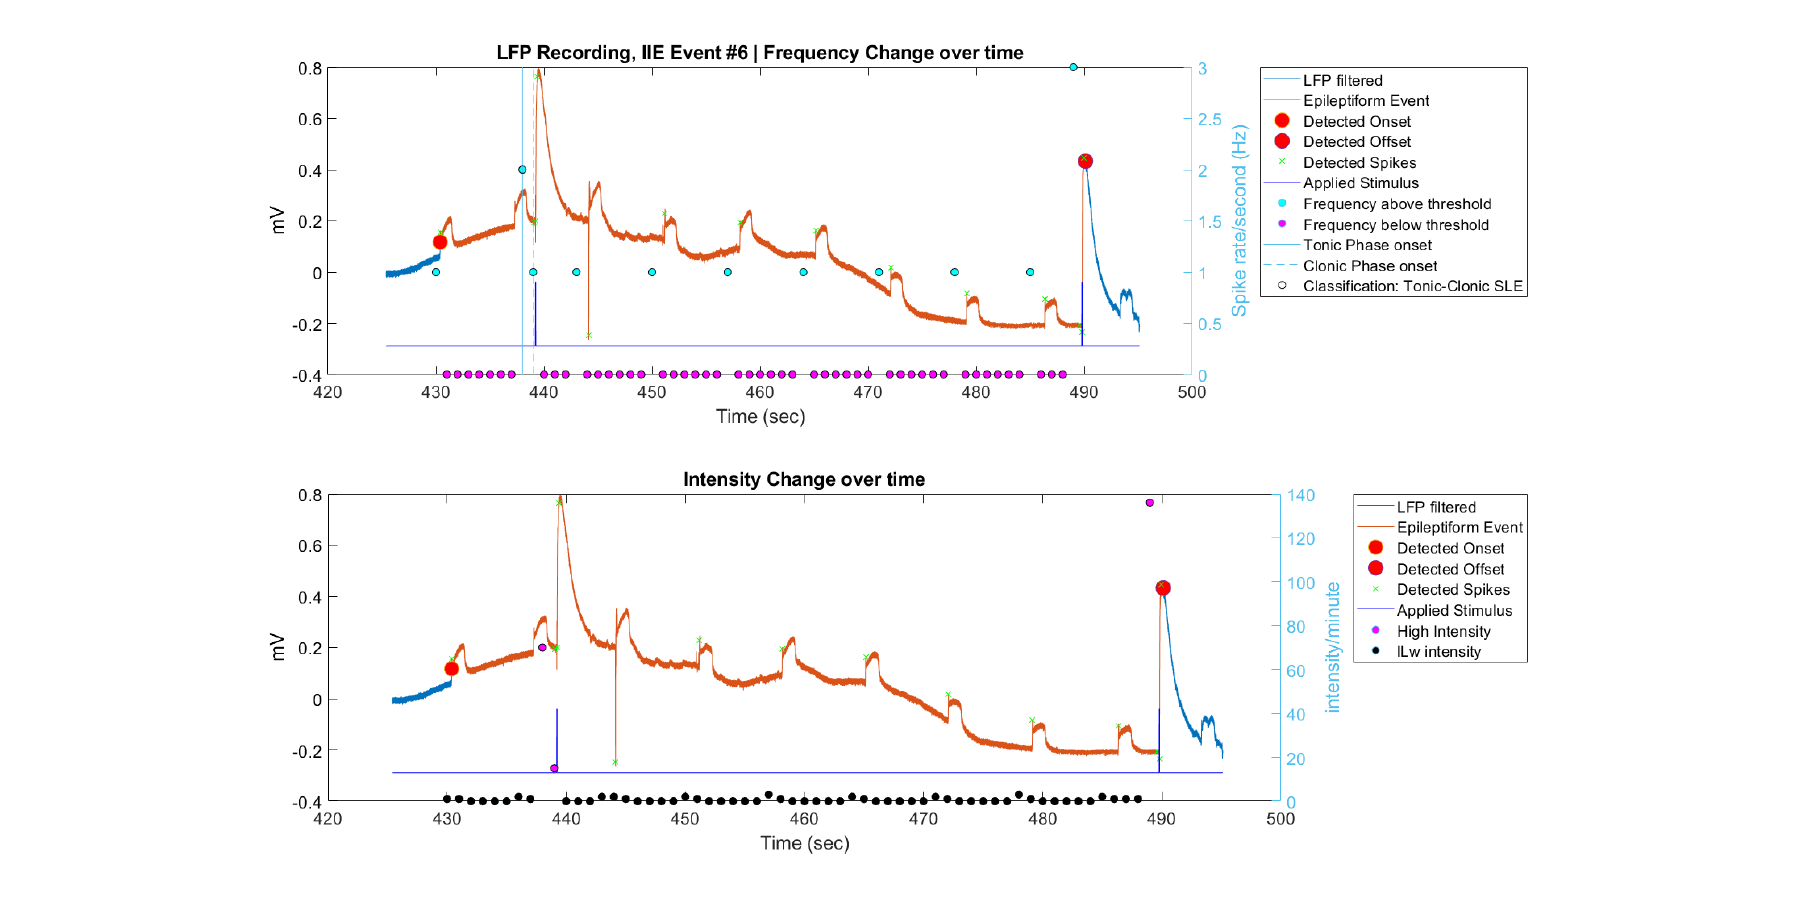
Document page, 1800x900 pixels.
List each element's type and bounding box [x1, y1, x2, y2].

picture [126, 0, 1674, 900]
